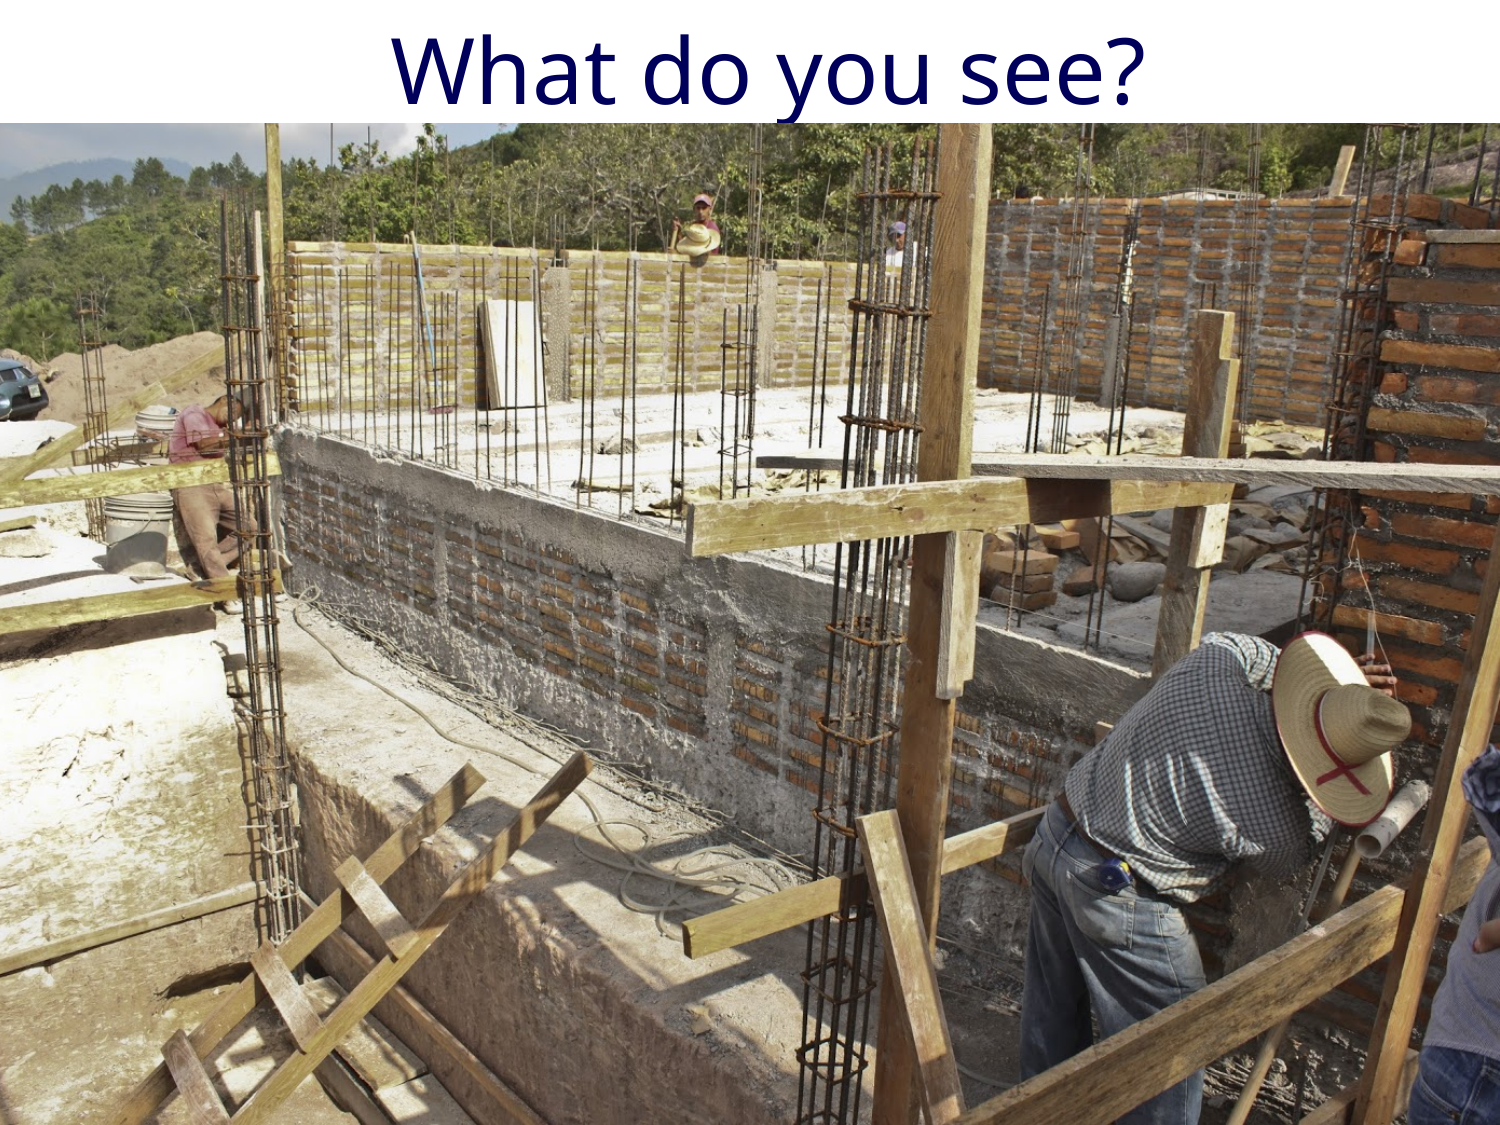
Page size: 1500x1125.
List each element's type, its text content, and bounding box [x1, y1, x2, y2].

title What do you see? [75, 24, 1463, 111]
picture [0, 122, 1500, 1125]
